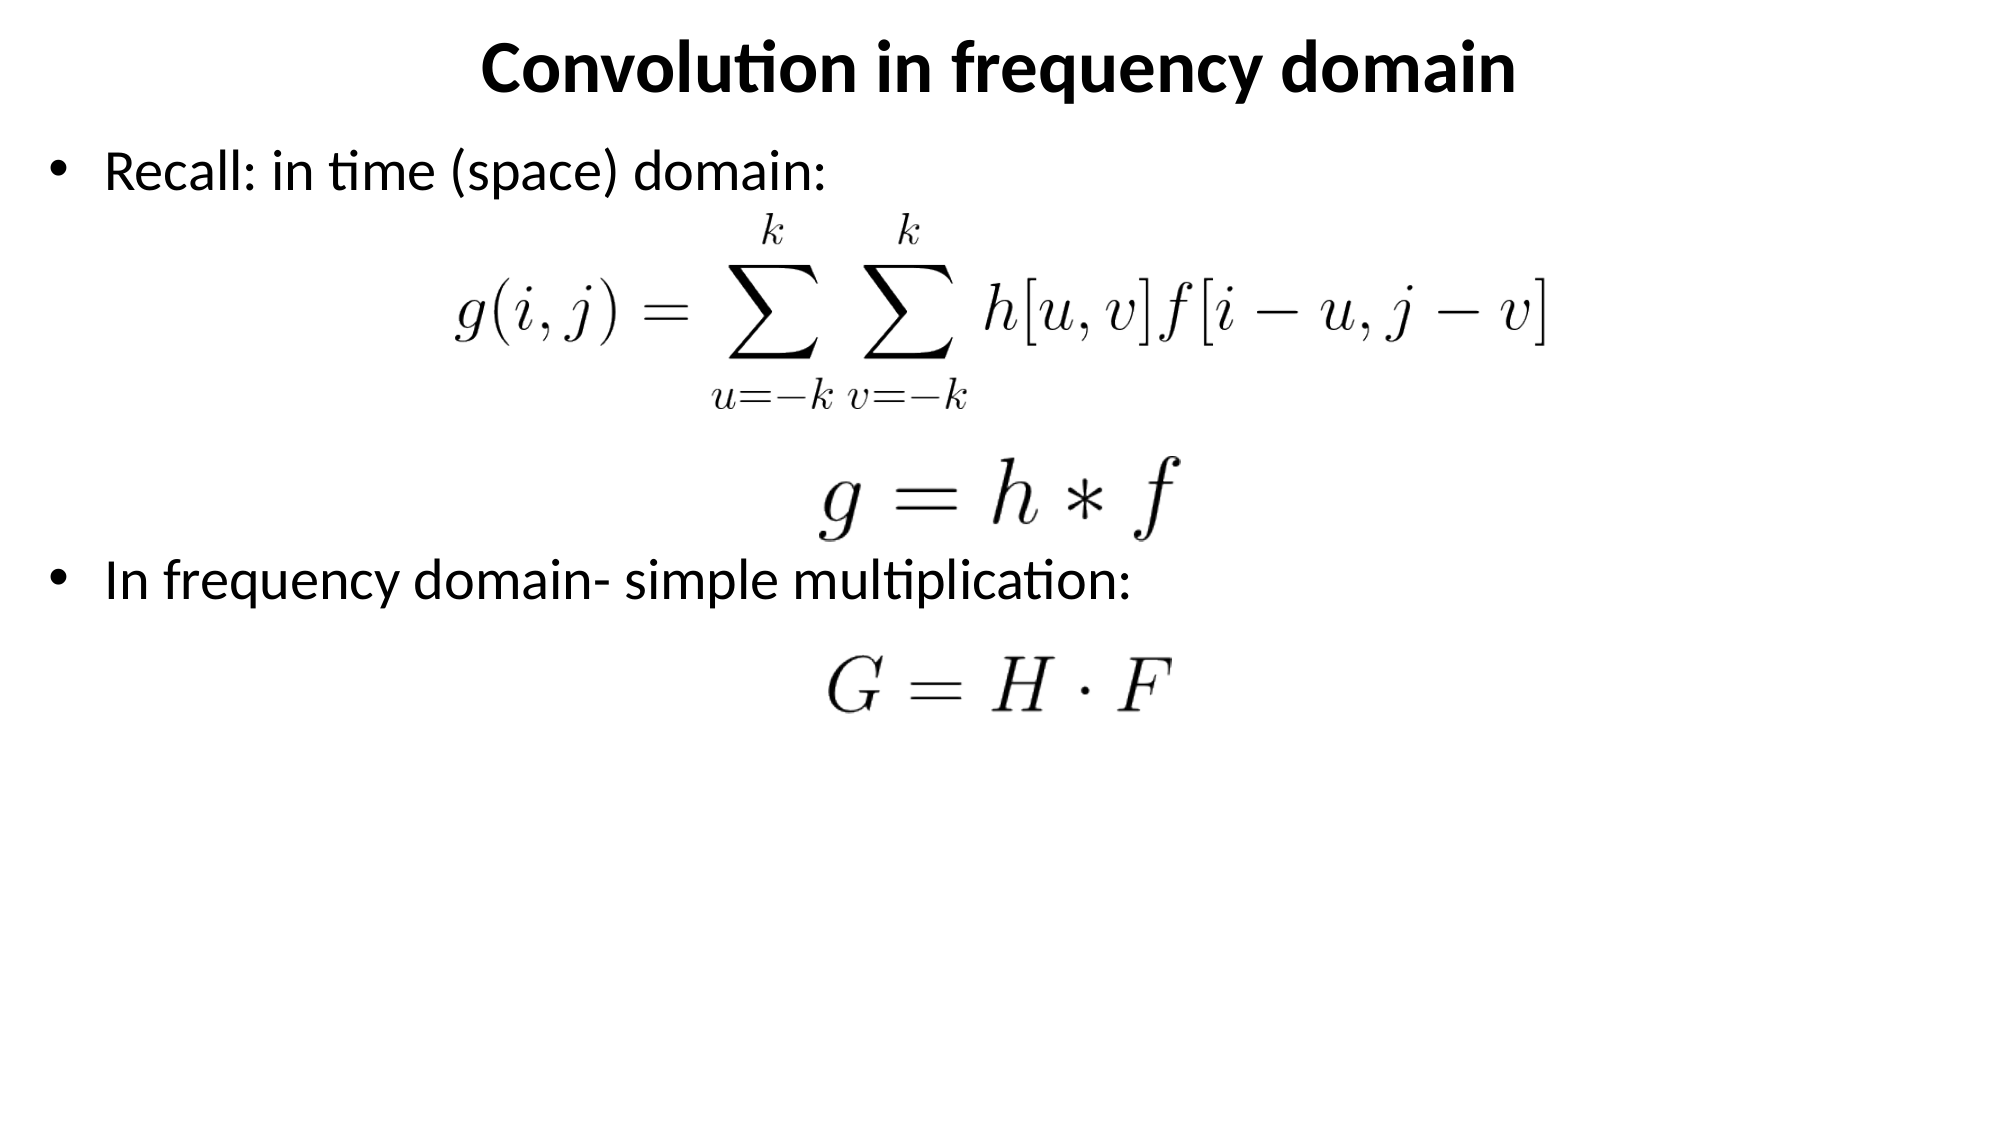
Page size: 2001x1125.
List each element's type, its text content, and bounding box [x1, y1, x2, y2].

picture [819, 456, 1181, 542]
title Convolution in frequency domain [33, 0, 1967, 125]
picture [828, 654, 1172, 714]
list Recall: in time (space) domain: In frequency domain- simple multiplication: [33, 125, 1967, 1063]
picture [455, 213, 1545, 410]
